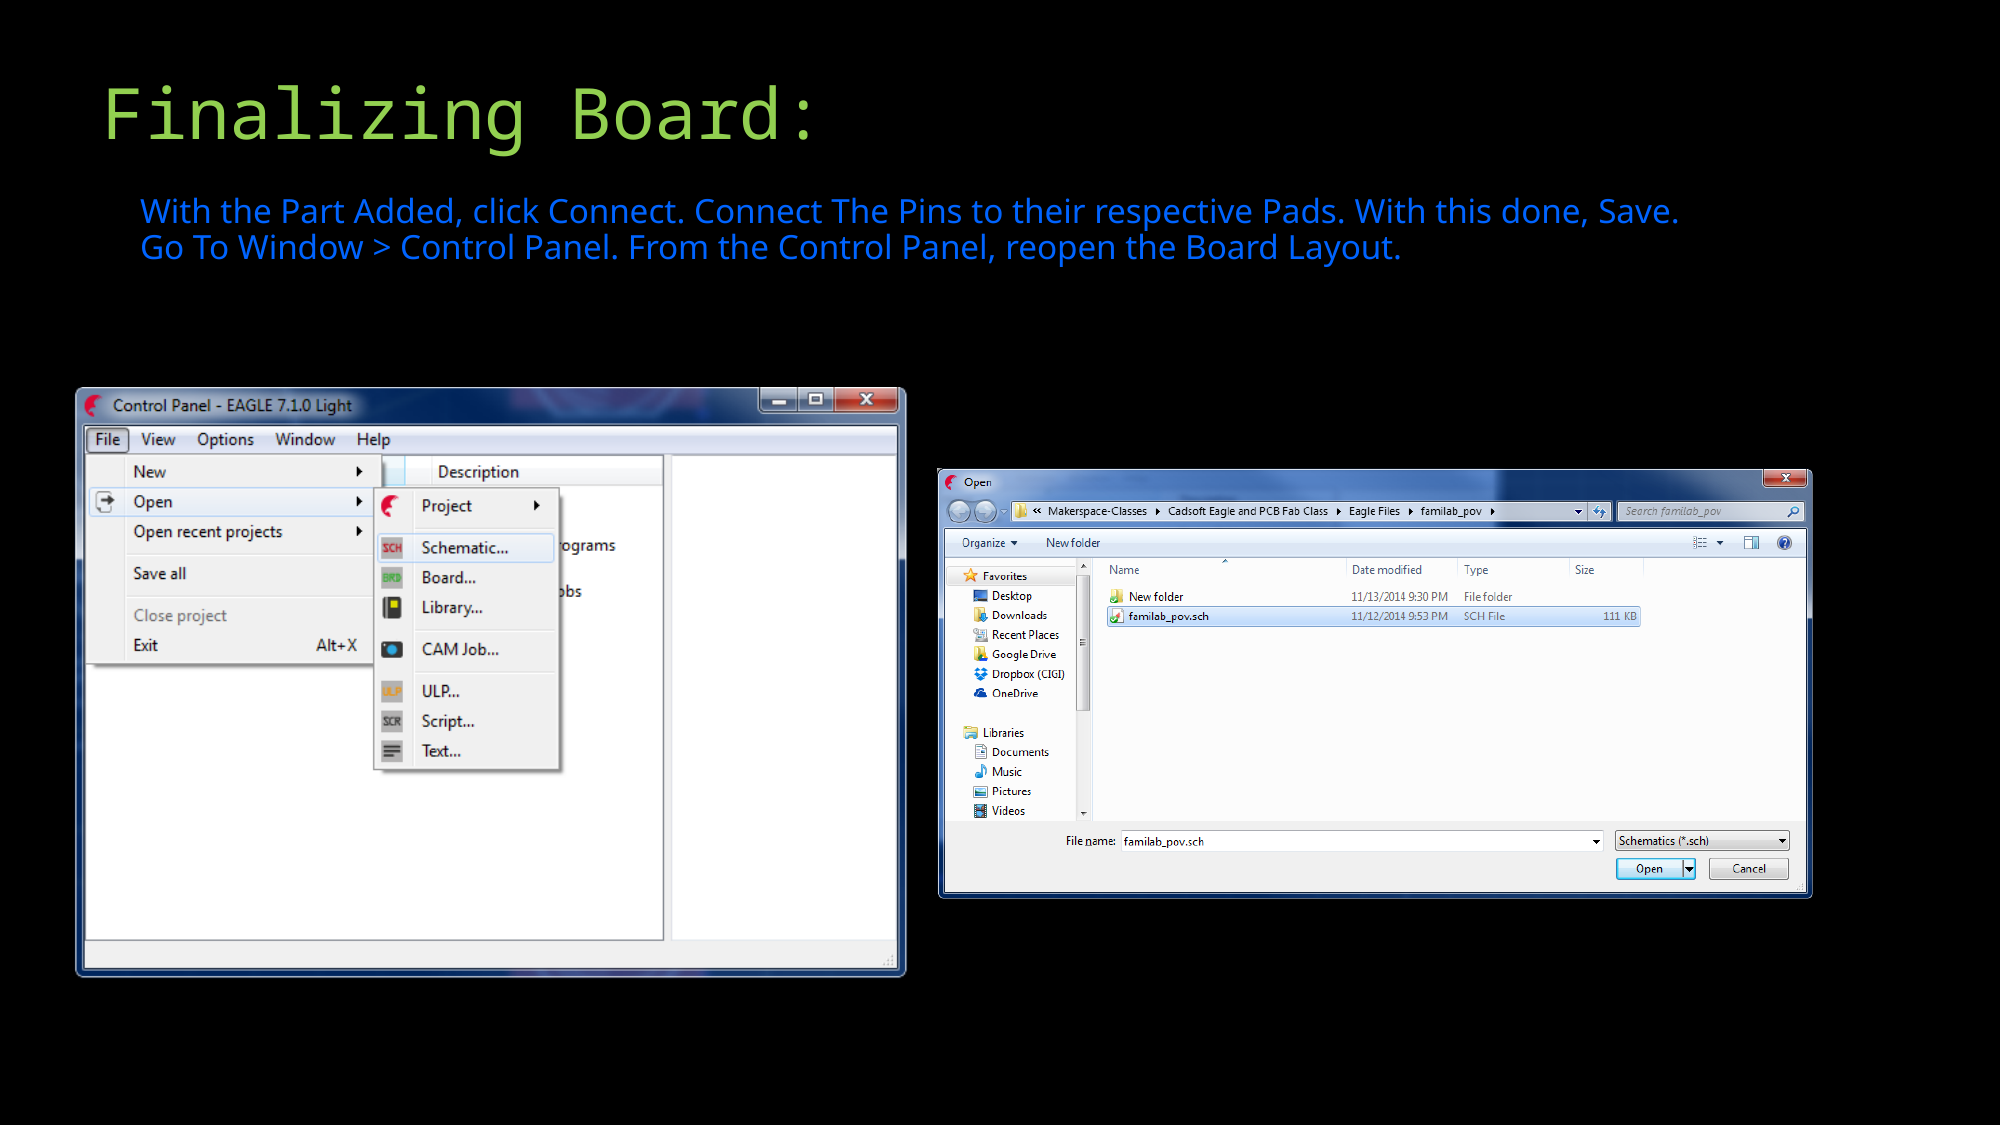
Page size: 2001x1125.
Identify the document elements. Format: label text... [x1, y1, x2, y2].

picture [74, 387, 908, 979]
picture [937, 468, 1813, 899]
title Finalizing Board: [87, 37, 1738, 163]
list With the Part Added, click Connect. Connect The Pins to their respective Pads. With this done, Save. Go To Window > Control Panel. From the Control Panel, reopen the Board Layout. [125, 187, 1750, 1000]
